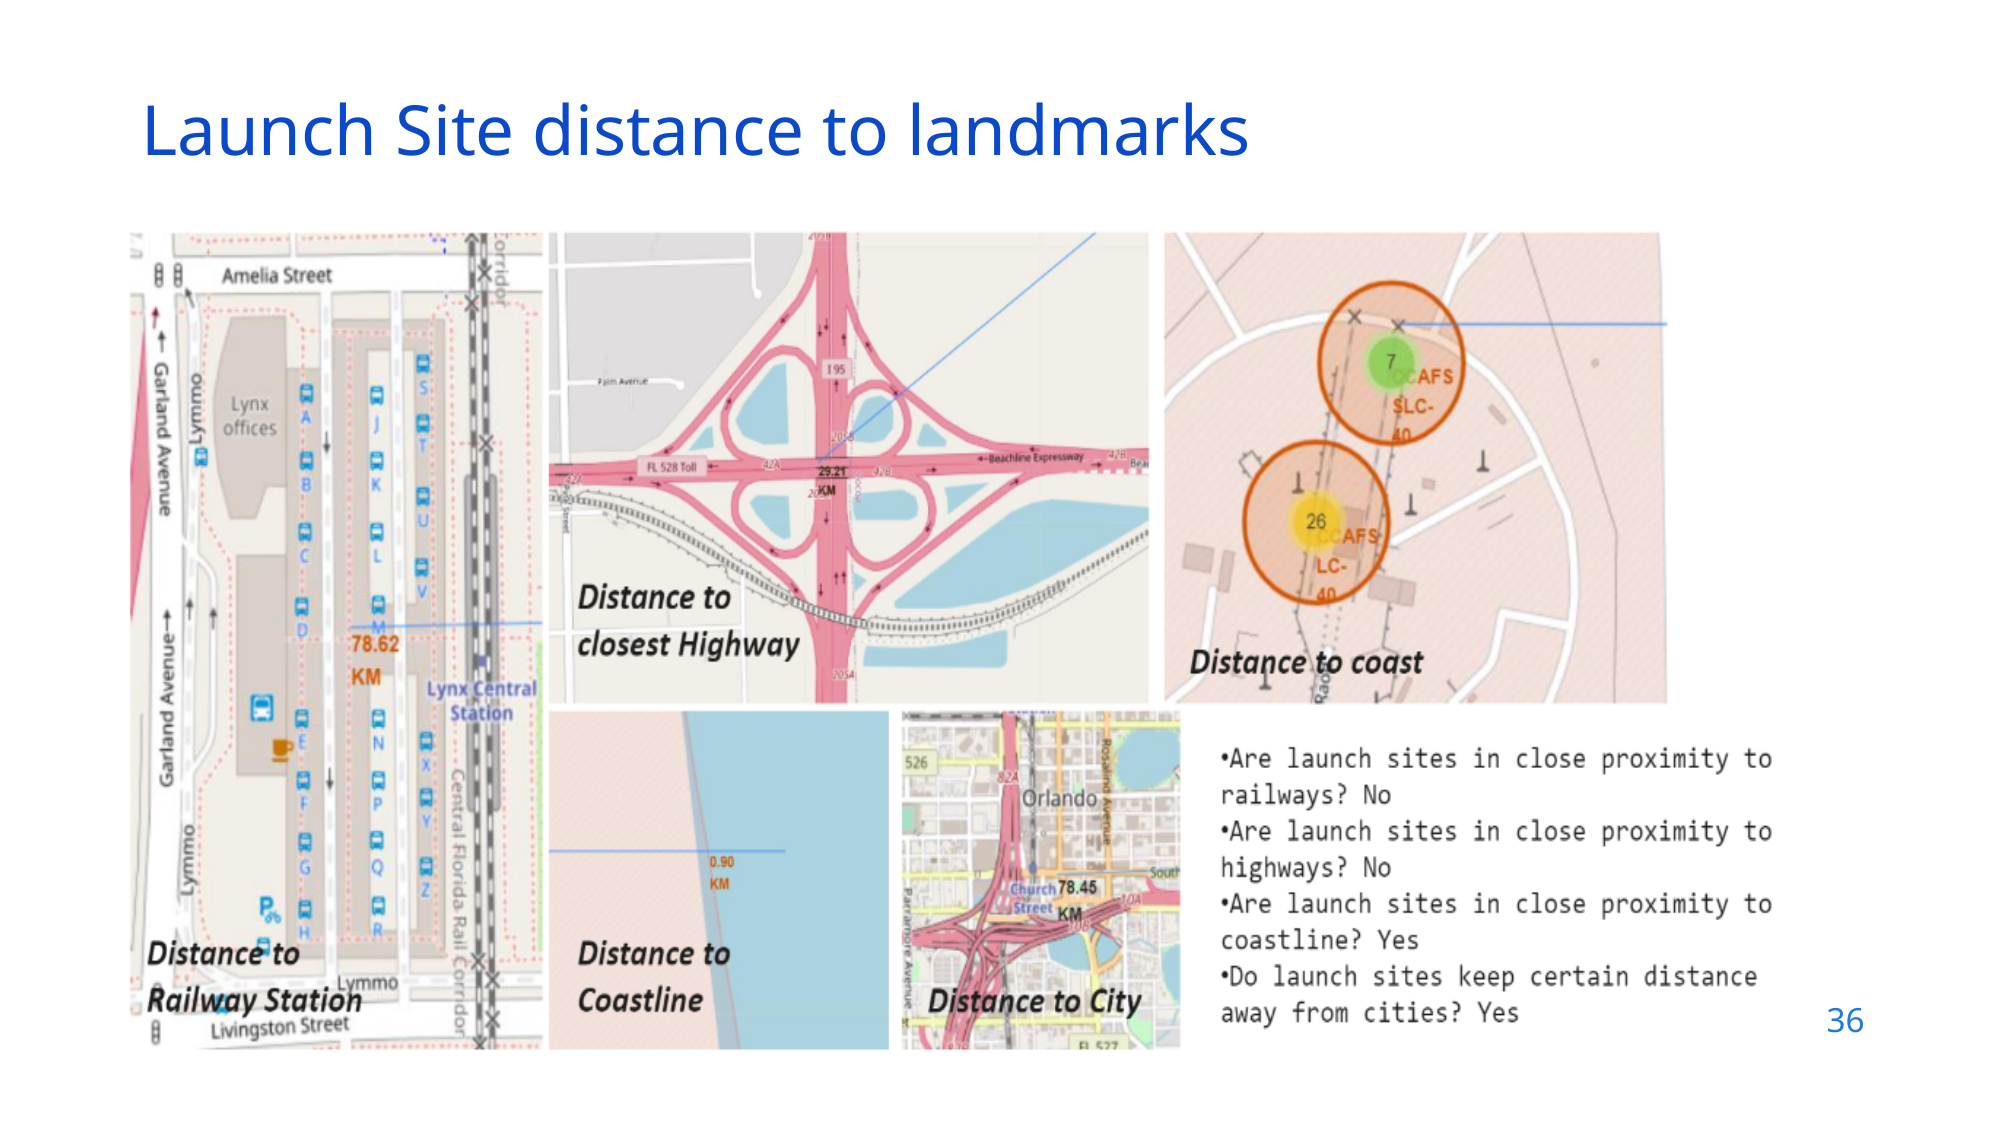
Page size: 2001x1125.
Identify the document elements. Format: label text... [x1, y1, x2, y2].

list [126, 223, 1782, 1055]
slide_number 36 [1782, 988, 1880, 1055]
text_box Launch Site distance to landmarks [126, 88, 1852, 179]
